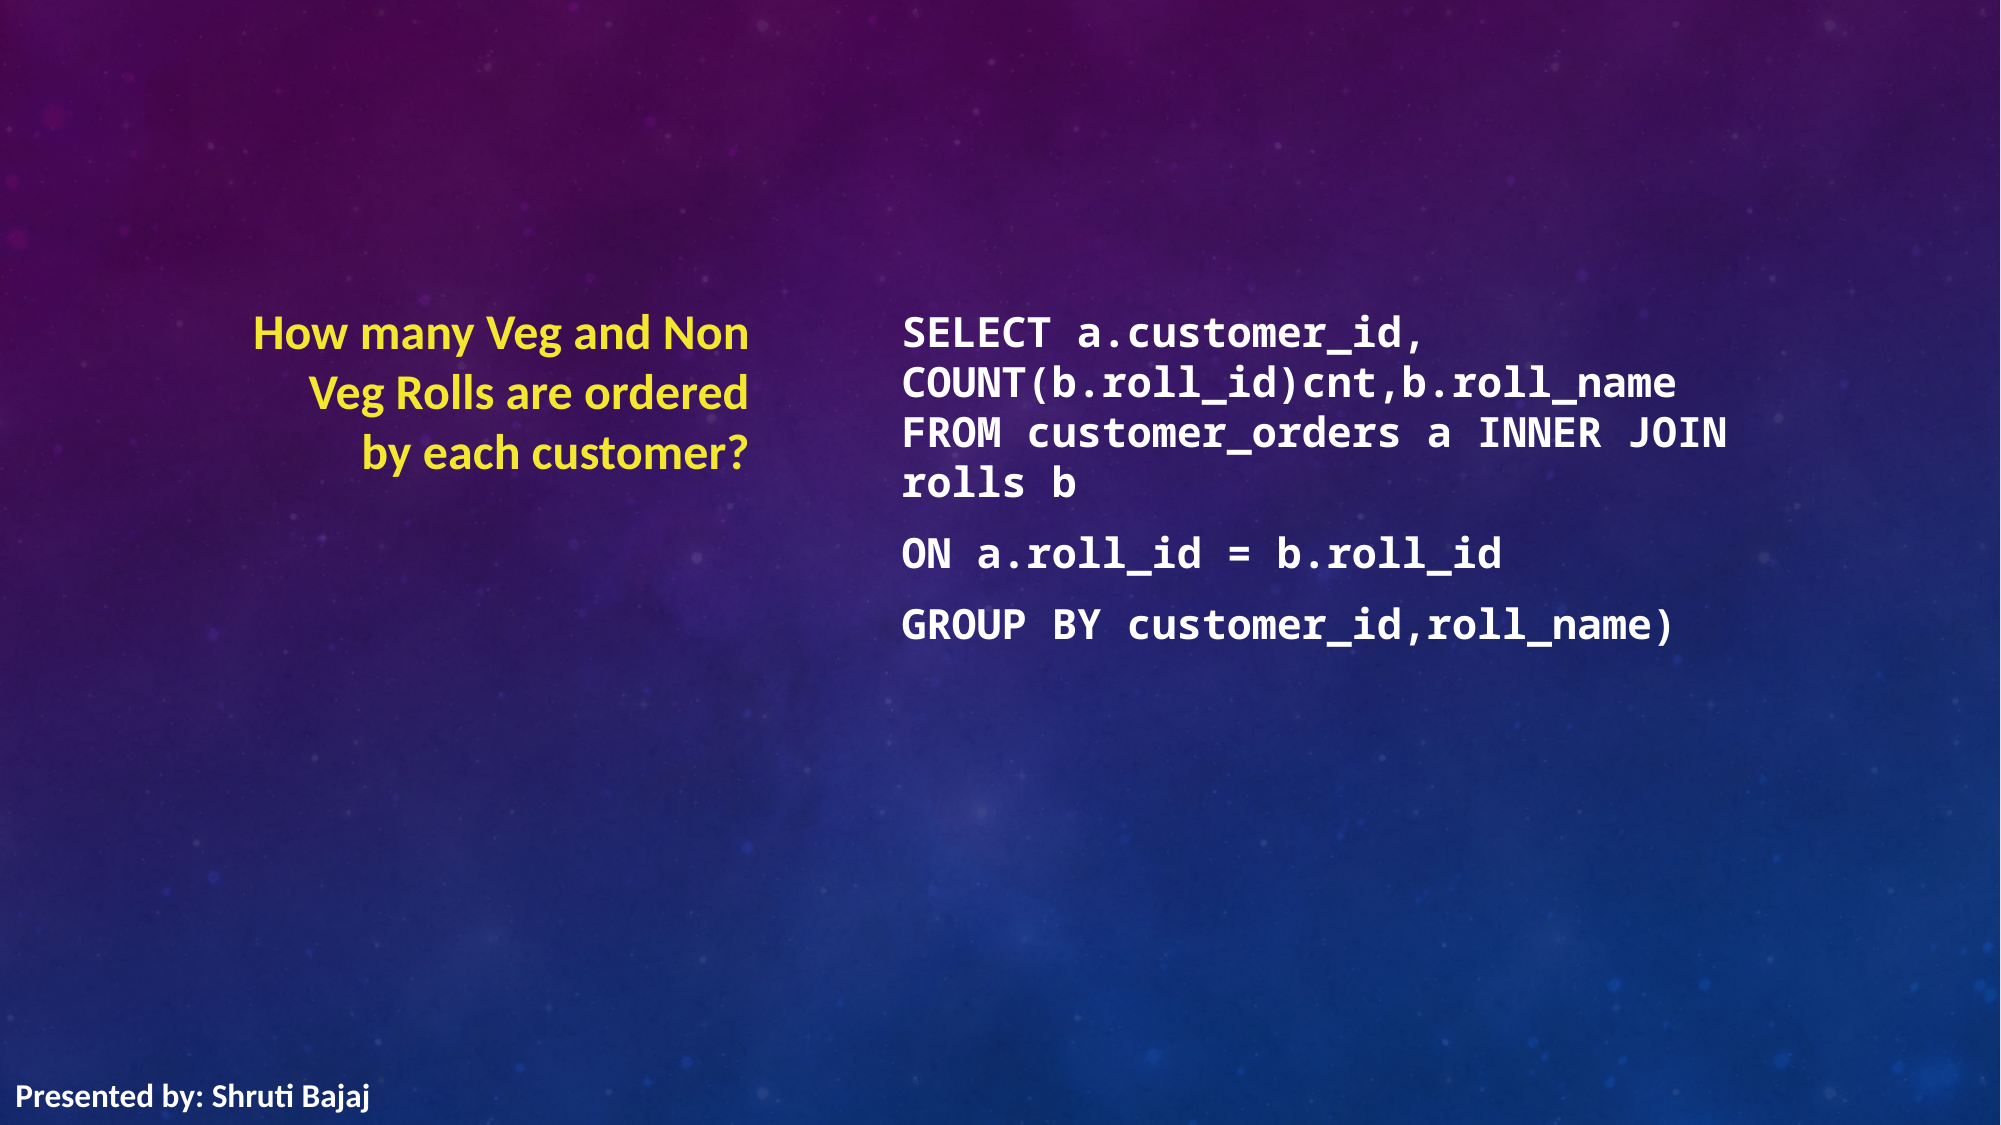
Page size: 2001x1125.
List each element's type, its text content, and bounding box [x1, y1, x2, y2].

picture [0, 0, 2001, 1125]
footer Presented by: Shruti Bajaj [0, 1062, 1285, 1125]
list How many Veg and Non Veg Rolls are ordered by each customer? [234, 296, 765, 563]
list SELECT a.customer_id, COUNT(b.roll_id)cnt,b.roll_name FROM customer_orders a INNER JOIN rolls b ON a.roll_id = b.roll_id GROUP BY customer_id,roll_name) [886, 260, 1765, 864]
